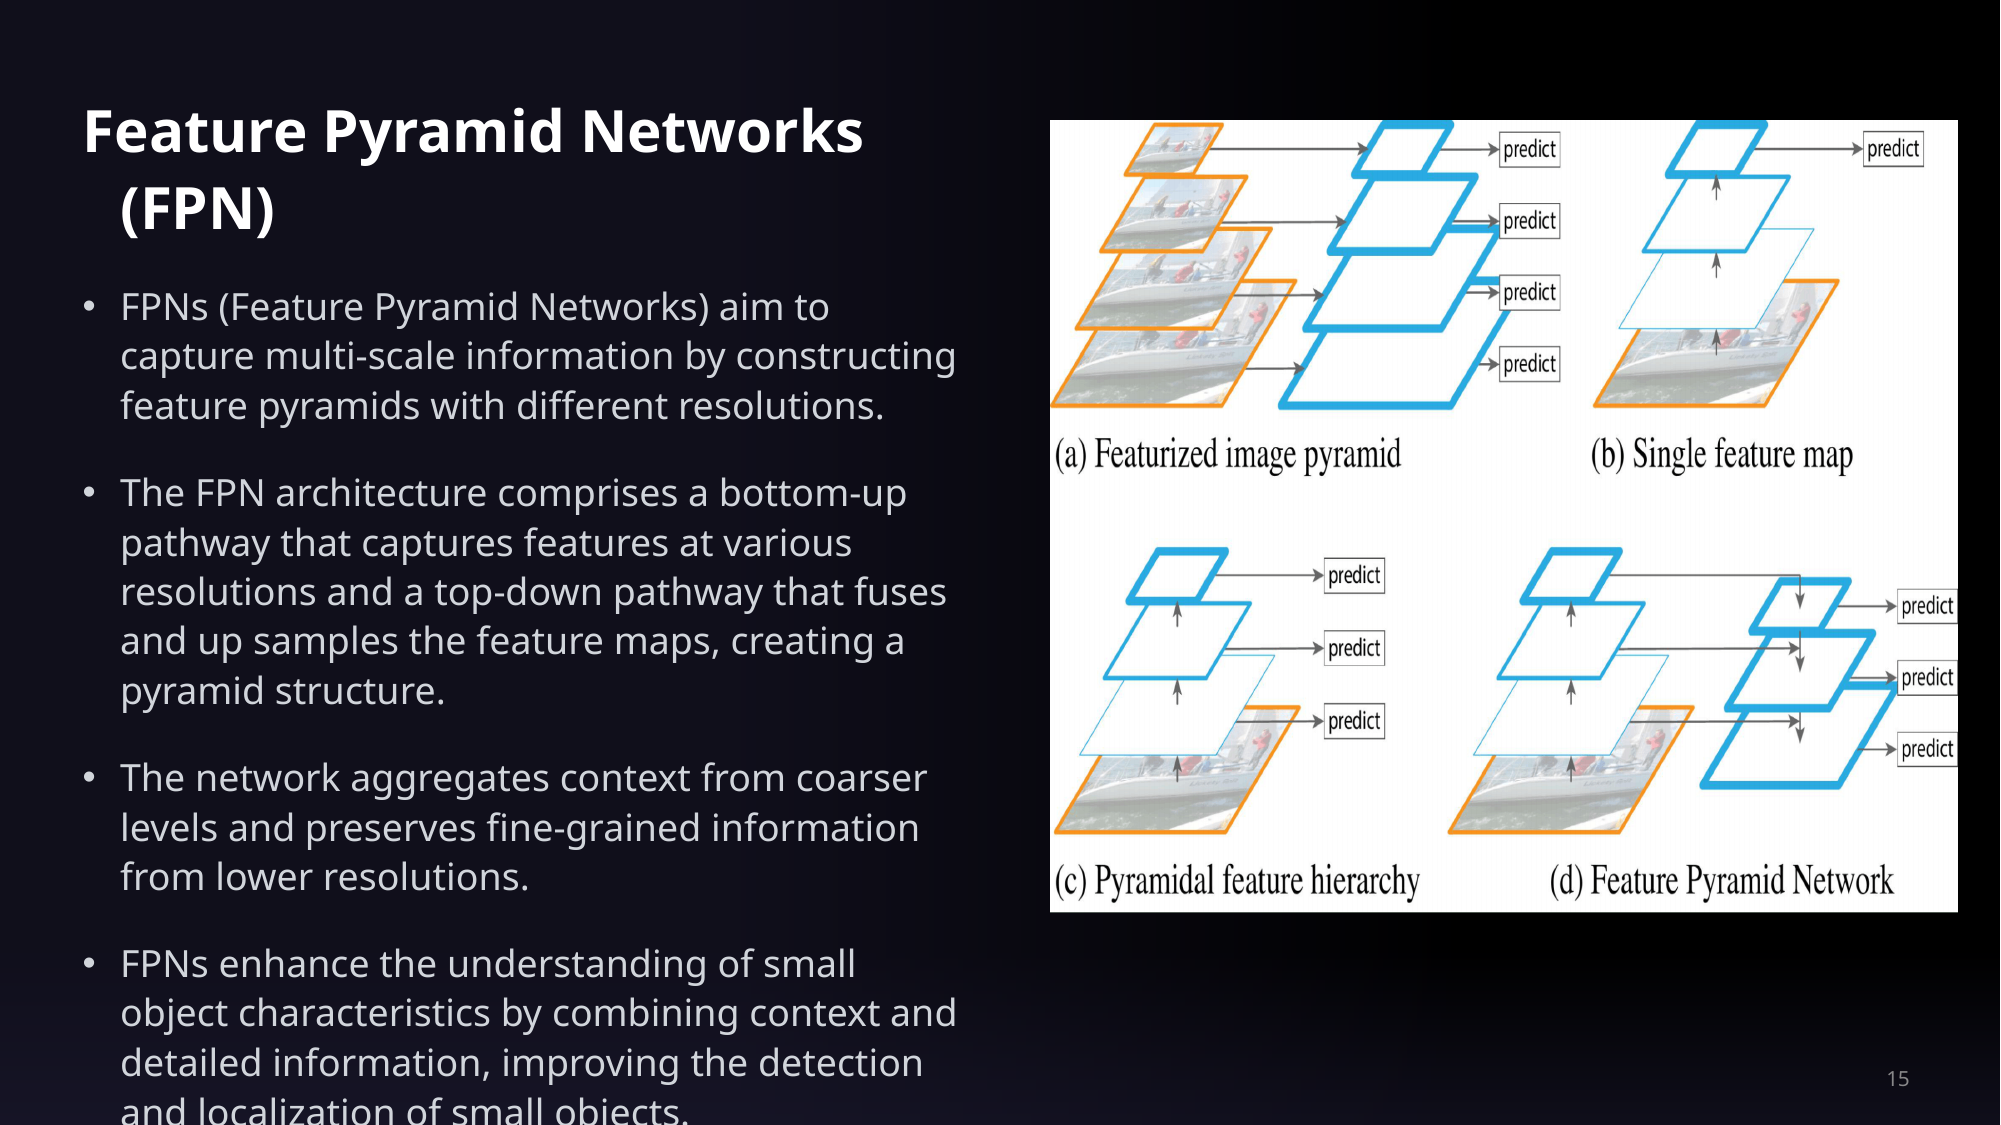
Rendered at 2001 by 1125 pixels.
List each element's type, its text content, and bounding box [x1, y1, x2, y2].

slide_number 15 [1632, 1067, 1910, 1093]
picture [1050, 120, 1958, 913]
subtitle Feature Pyramid Networks (FPN) FPNs (Feature Pyramid Networks) aim to capture multi-scale information by constructing feature pyramids with different resolutions. The FPN architecture comprises a bottom-up pathway that captures features at various resolutions and a top-down pathway that fuses and up samples the feature maps, creating a pyramid structure. The network aggregates context from coarser levels and preserves fine-grained information from lower resolutions. FPNs enhance the understanding of small object characteristics by combining context and detailed information, improving the detection and localization of small objects. [82, 87, 974, 995]
